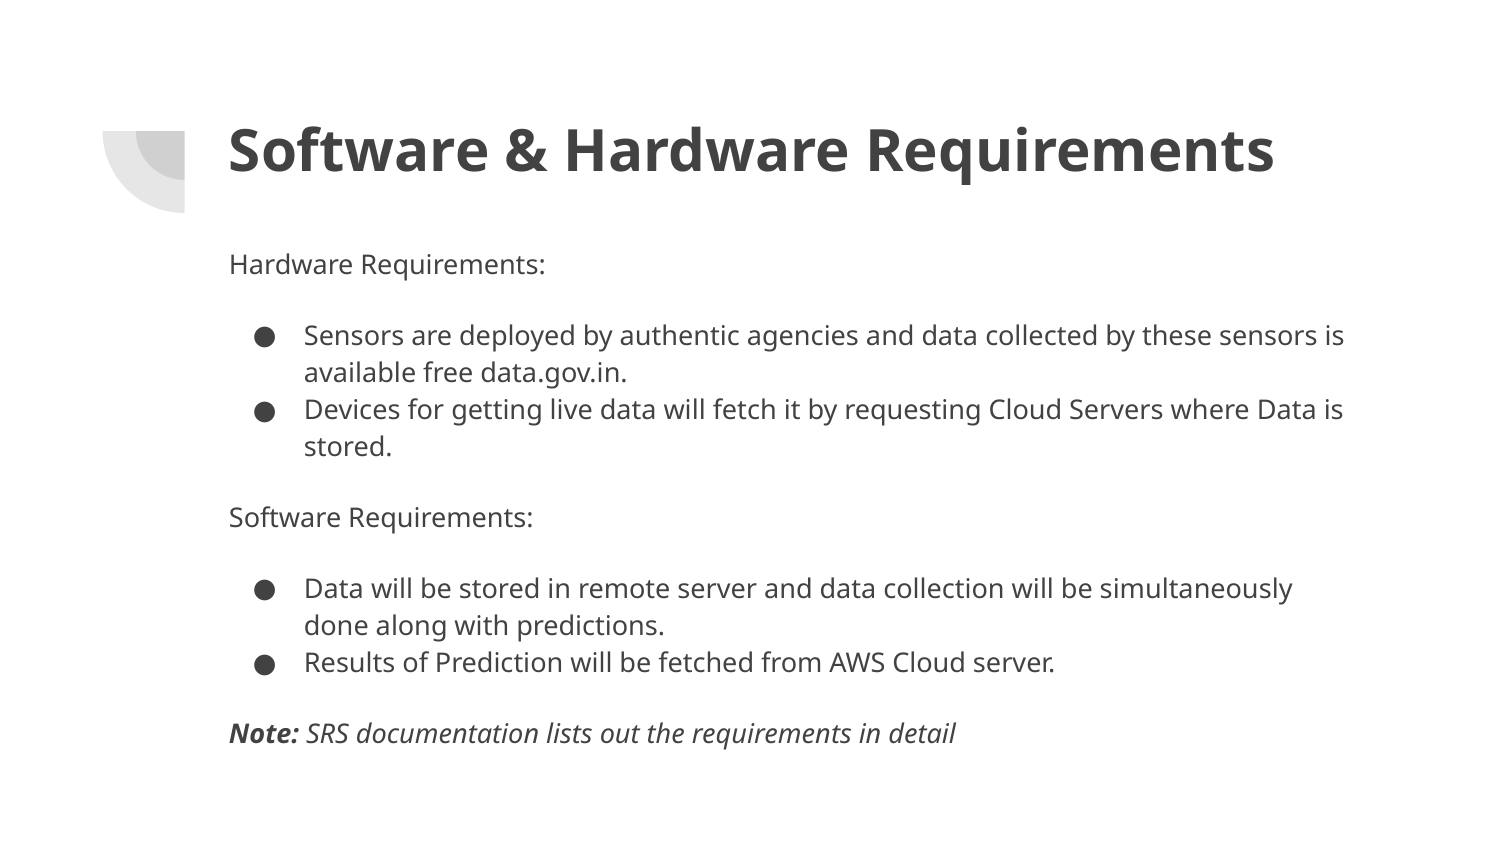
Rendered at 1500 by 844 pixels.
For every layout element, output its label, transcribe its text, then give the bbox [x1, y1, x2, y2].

list Hardware Requirements: Sensors are deployed by authentic agencies and data collected by these sensors is available free data.gov.in. Devices for getting live data will fetch it by requesting Cloud Servers where Data is stored. Software Requirements: Data will be stored in remote server and data collection will be simultaneously done along with predictions. Results of Prediction will be fetched from AWS Cloud server. Note: SRS documentation lists out the requirements in detail [213, 227, 1368, 744]
title Software & Hardware Requirements [213, 98, 1368, 227]
